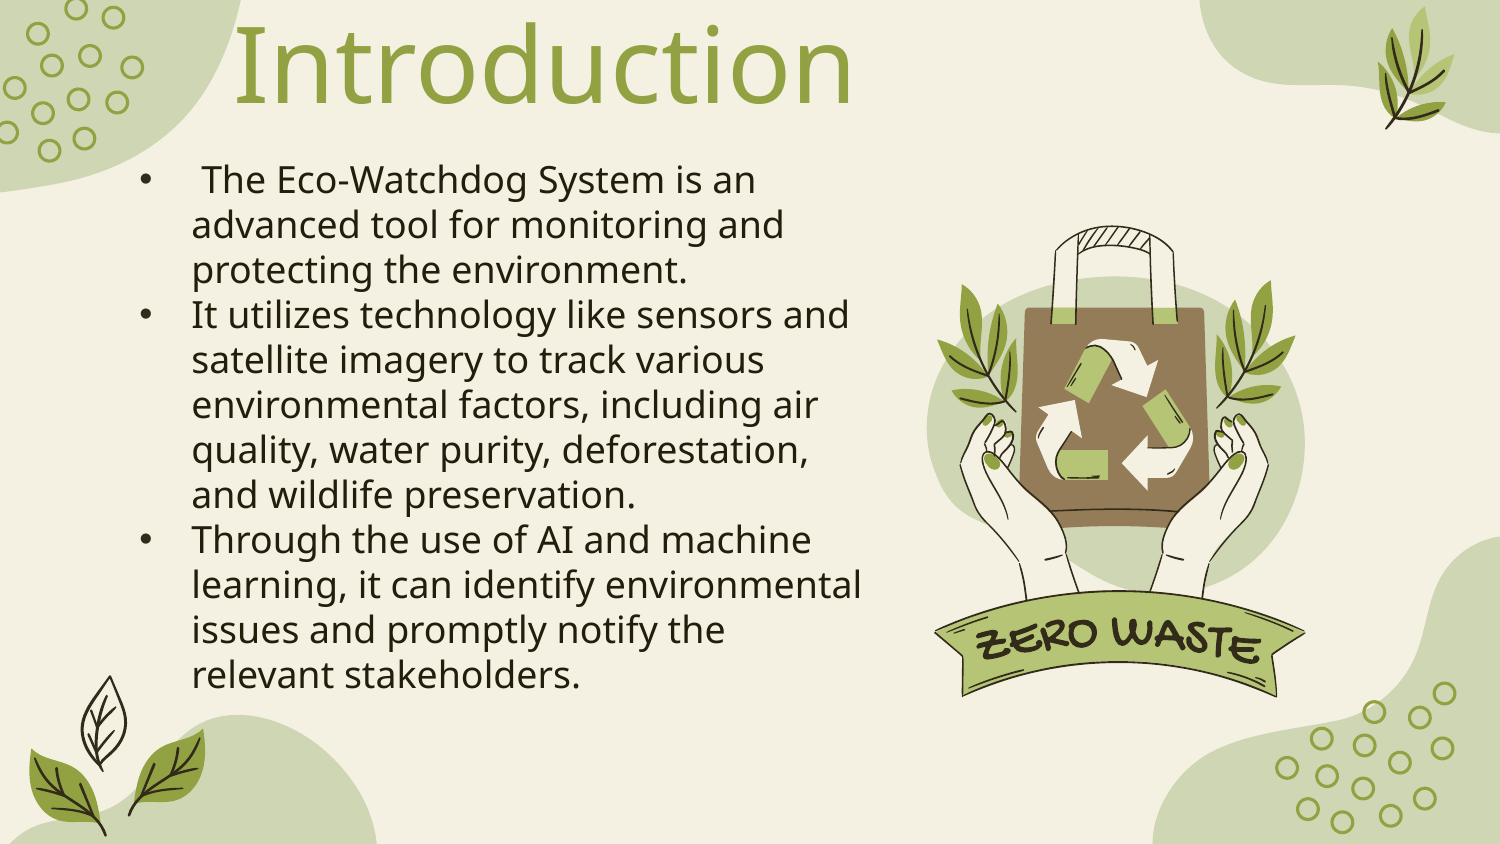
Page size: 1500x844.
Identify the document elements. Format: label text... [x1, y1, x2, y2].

title Introduction [218, 28, 934, 140]
subtitle The Eco-Watchdog System is an advanced tool for monitoring and protecting the environment. It utilizes technology like sensors and satellite imagery to track various environmental factors, including air quality, water purity, deforestation, and wildlife preservation. Through the use of AI and machine learning, it can identify environmental issues and promptly notify the relevant stakeholders. [101, 141, 889, 721]
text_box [925, 225, 1307, 698]
